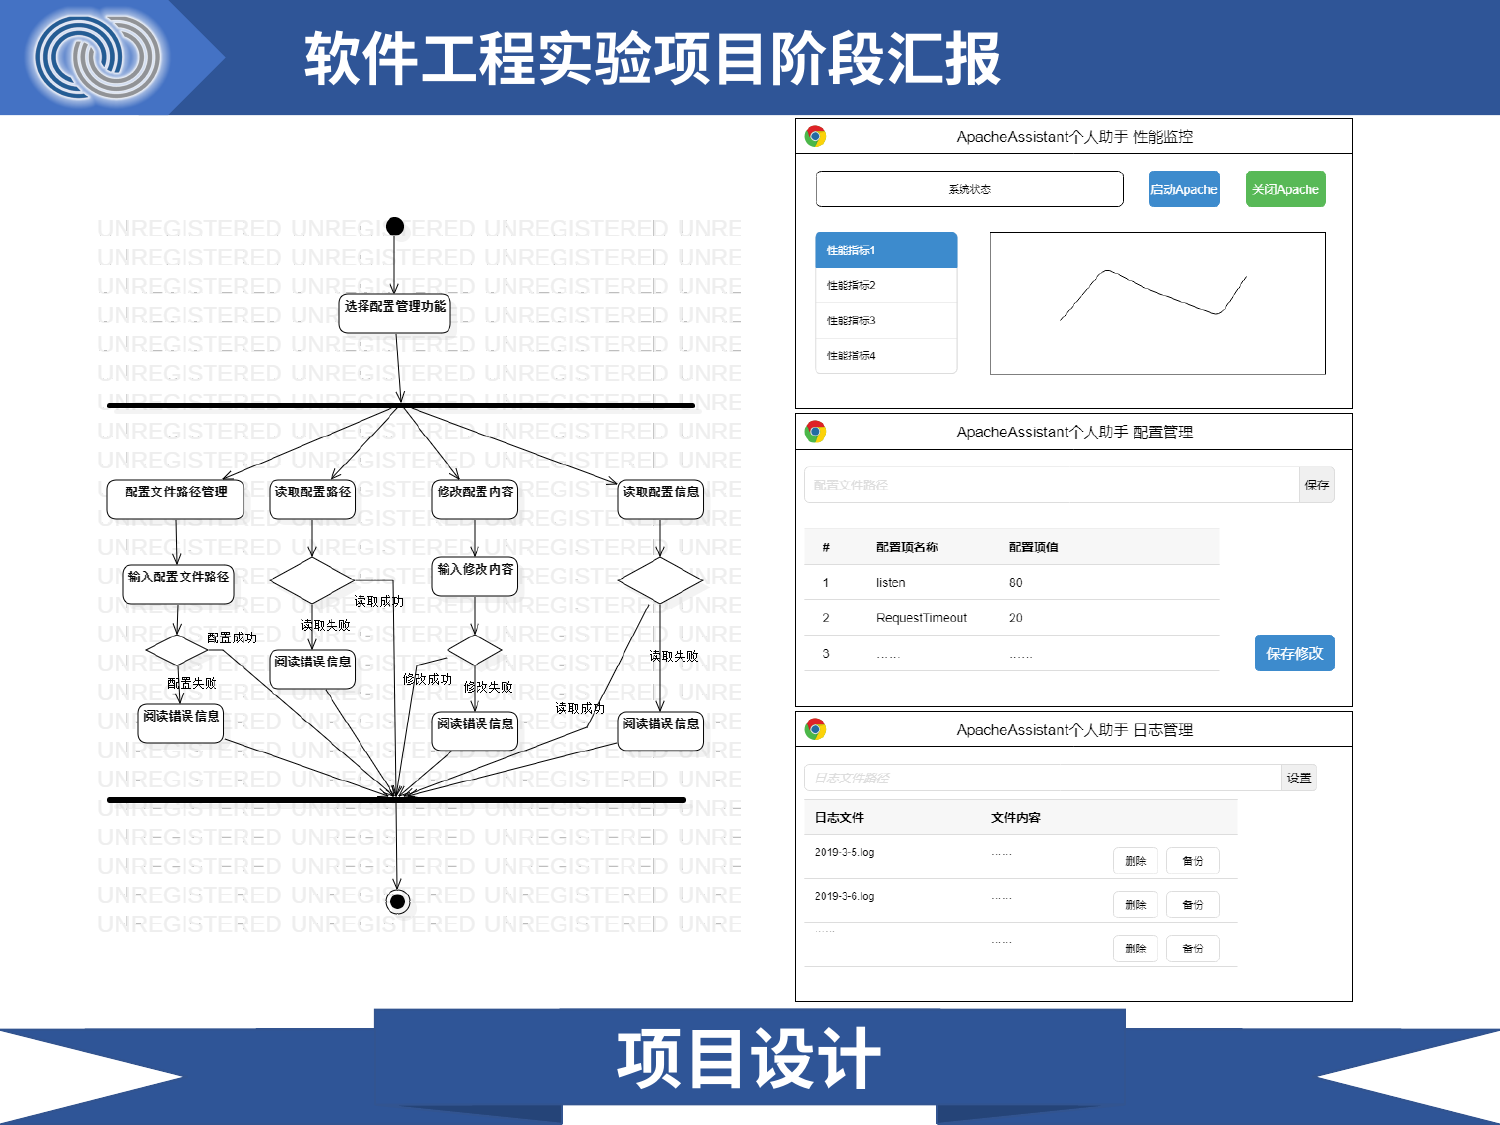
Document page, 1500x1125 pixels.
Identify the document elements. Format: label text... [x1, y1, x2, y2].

text_box 项目设计 [0, 1008, 1500, 1125]
picture [786, 109, 1362, 1010]
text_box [0, 0, 1500, 116]
picture [97, 207, 741, 952]
